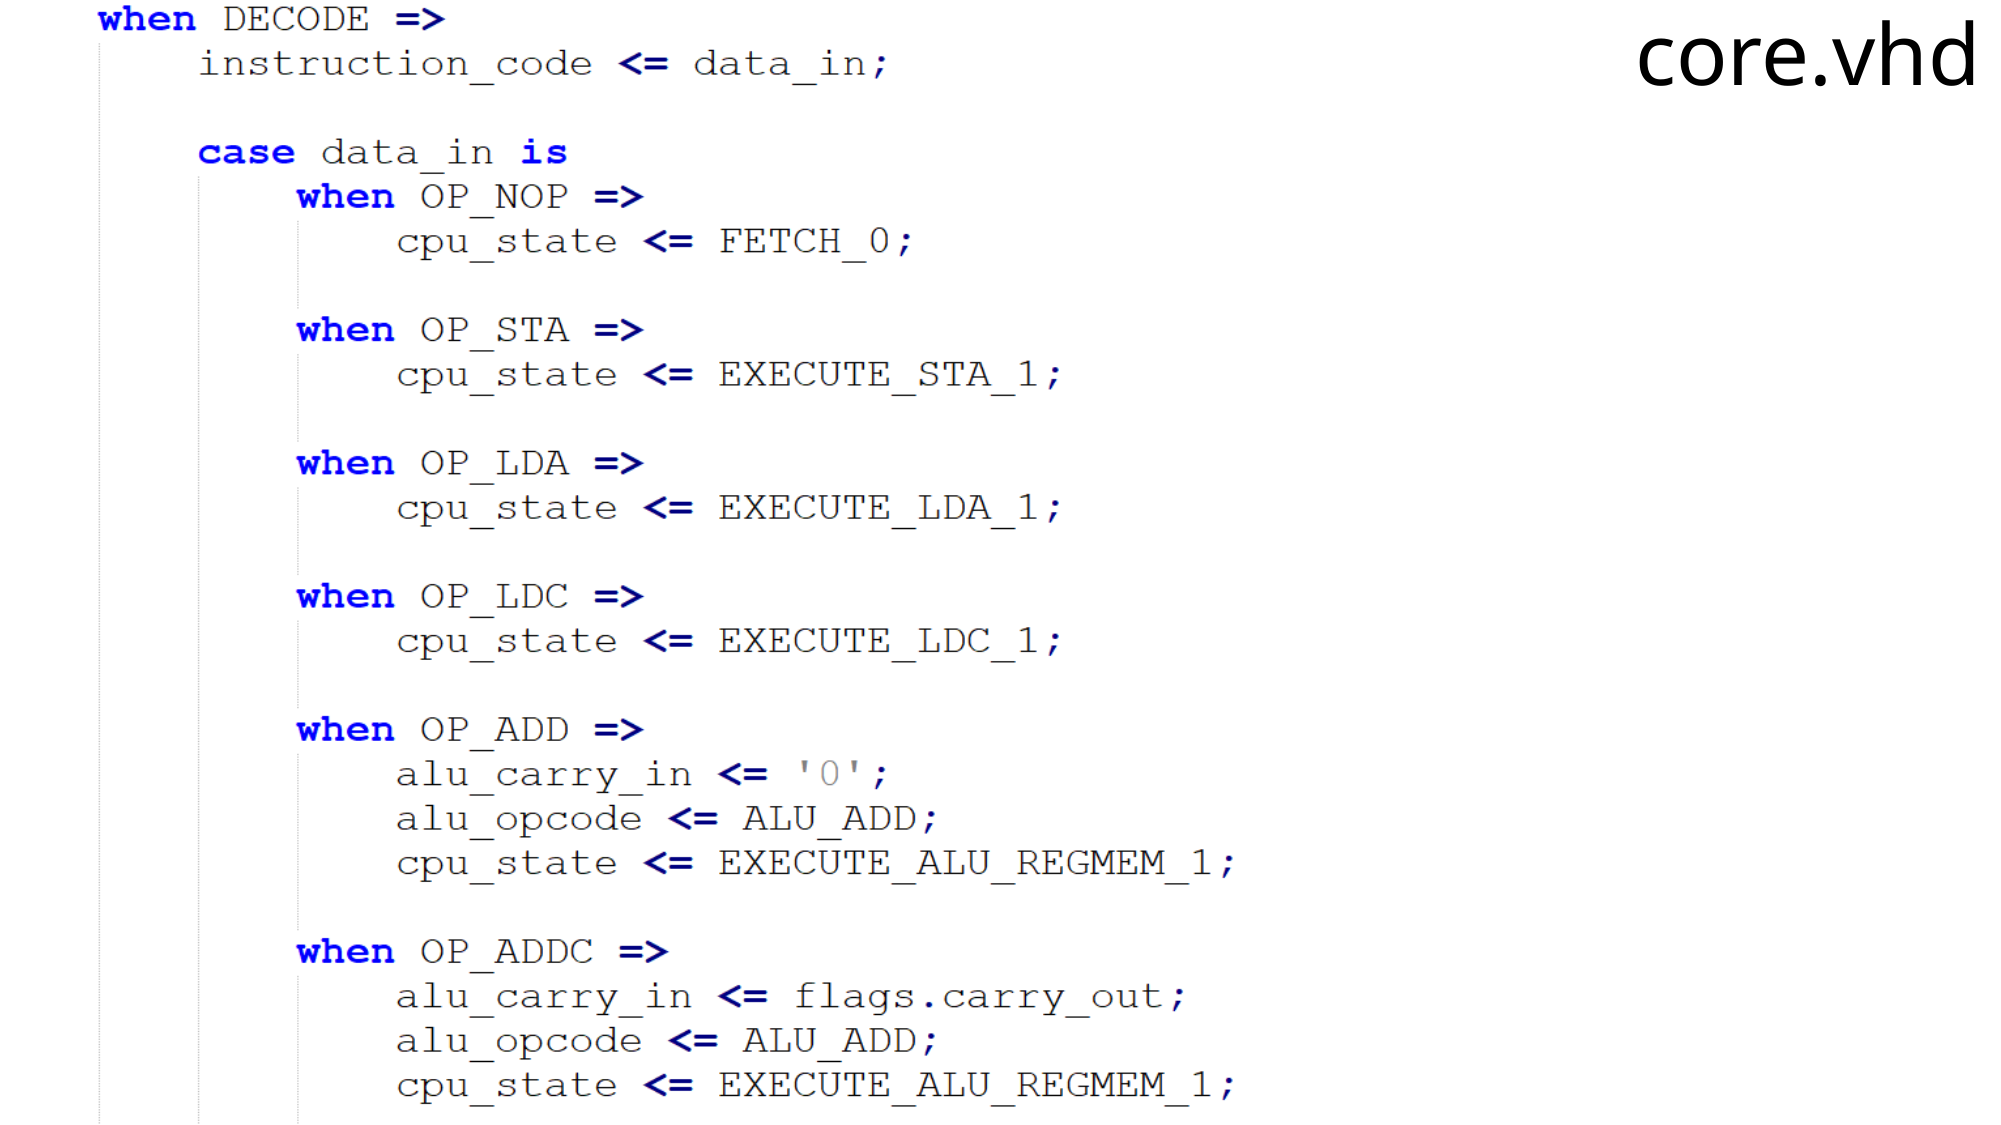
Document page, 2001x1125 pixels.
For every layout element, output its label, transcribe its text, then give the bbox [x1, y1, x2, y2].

title core.vhd [1620, 0, 2000, 117]
picture [91, 0, 1332, 1125]
